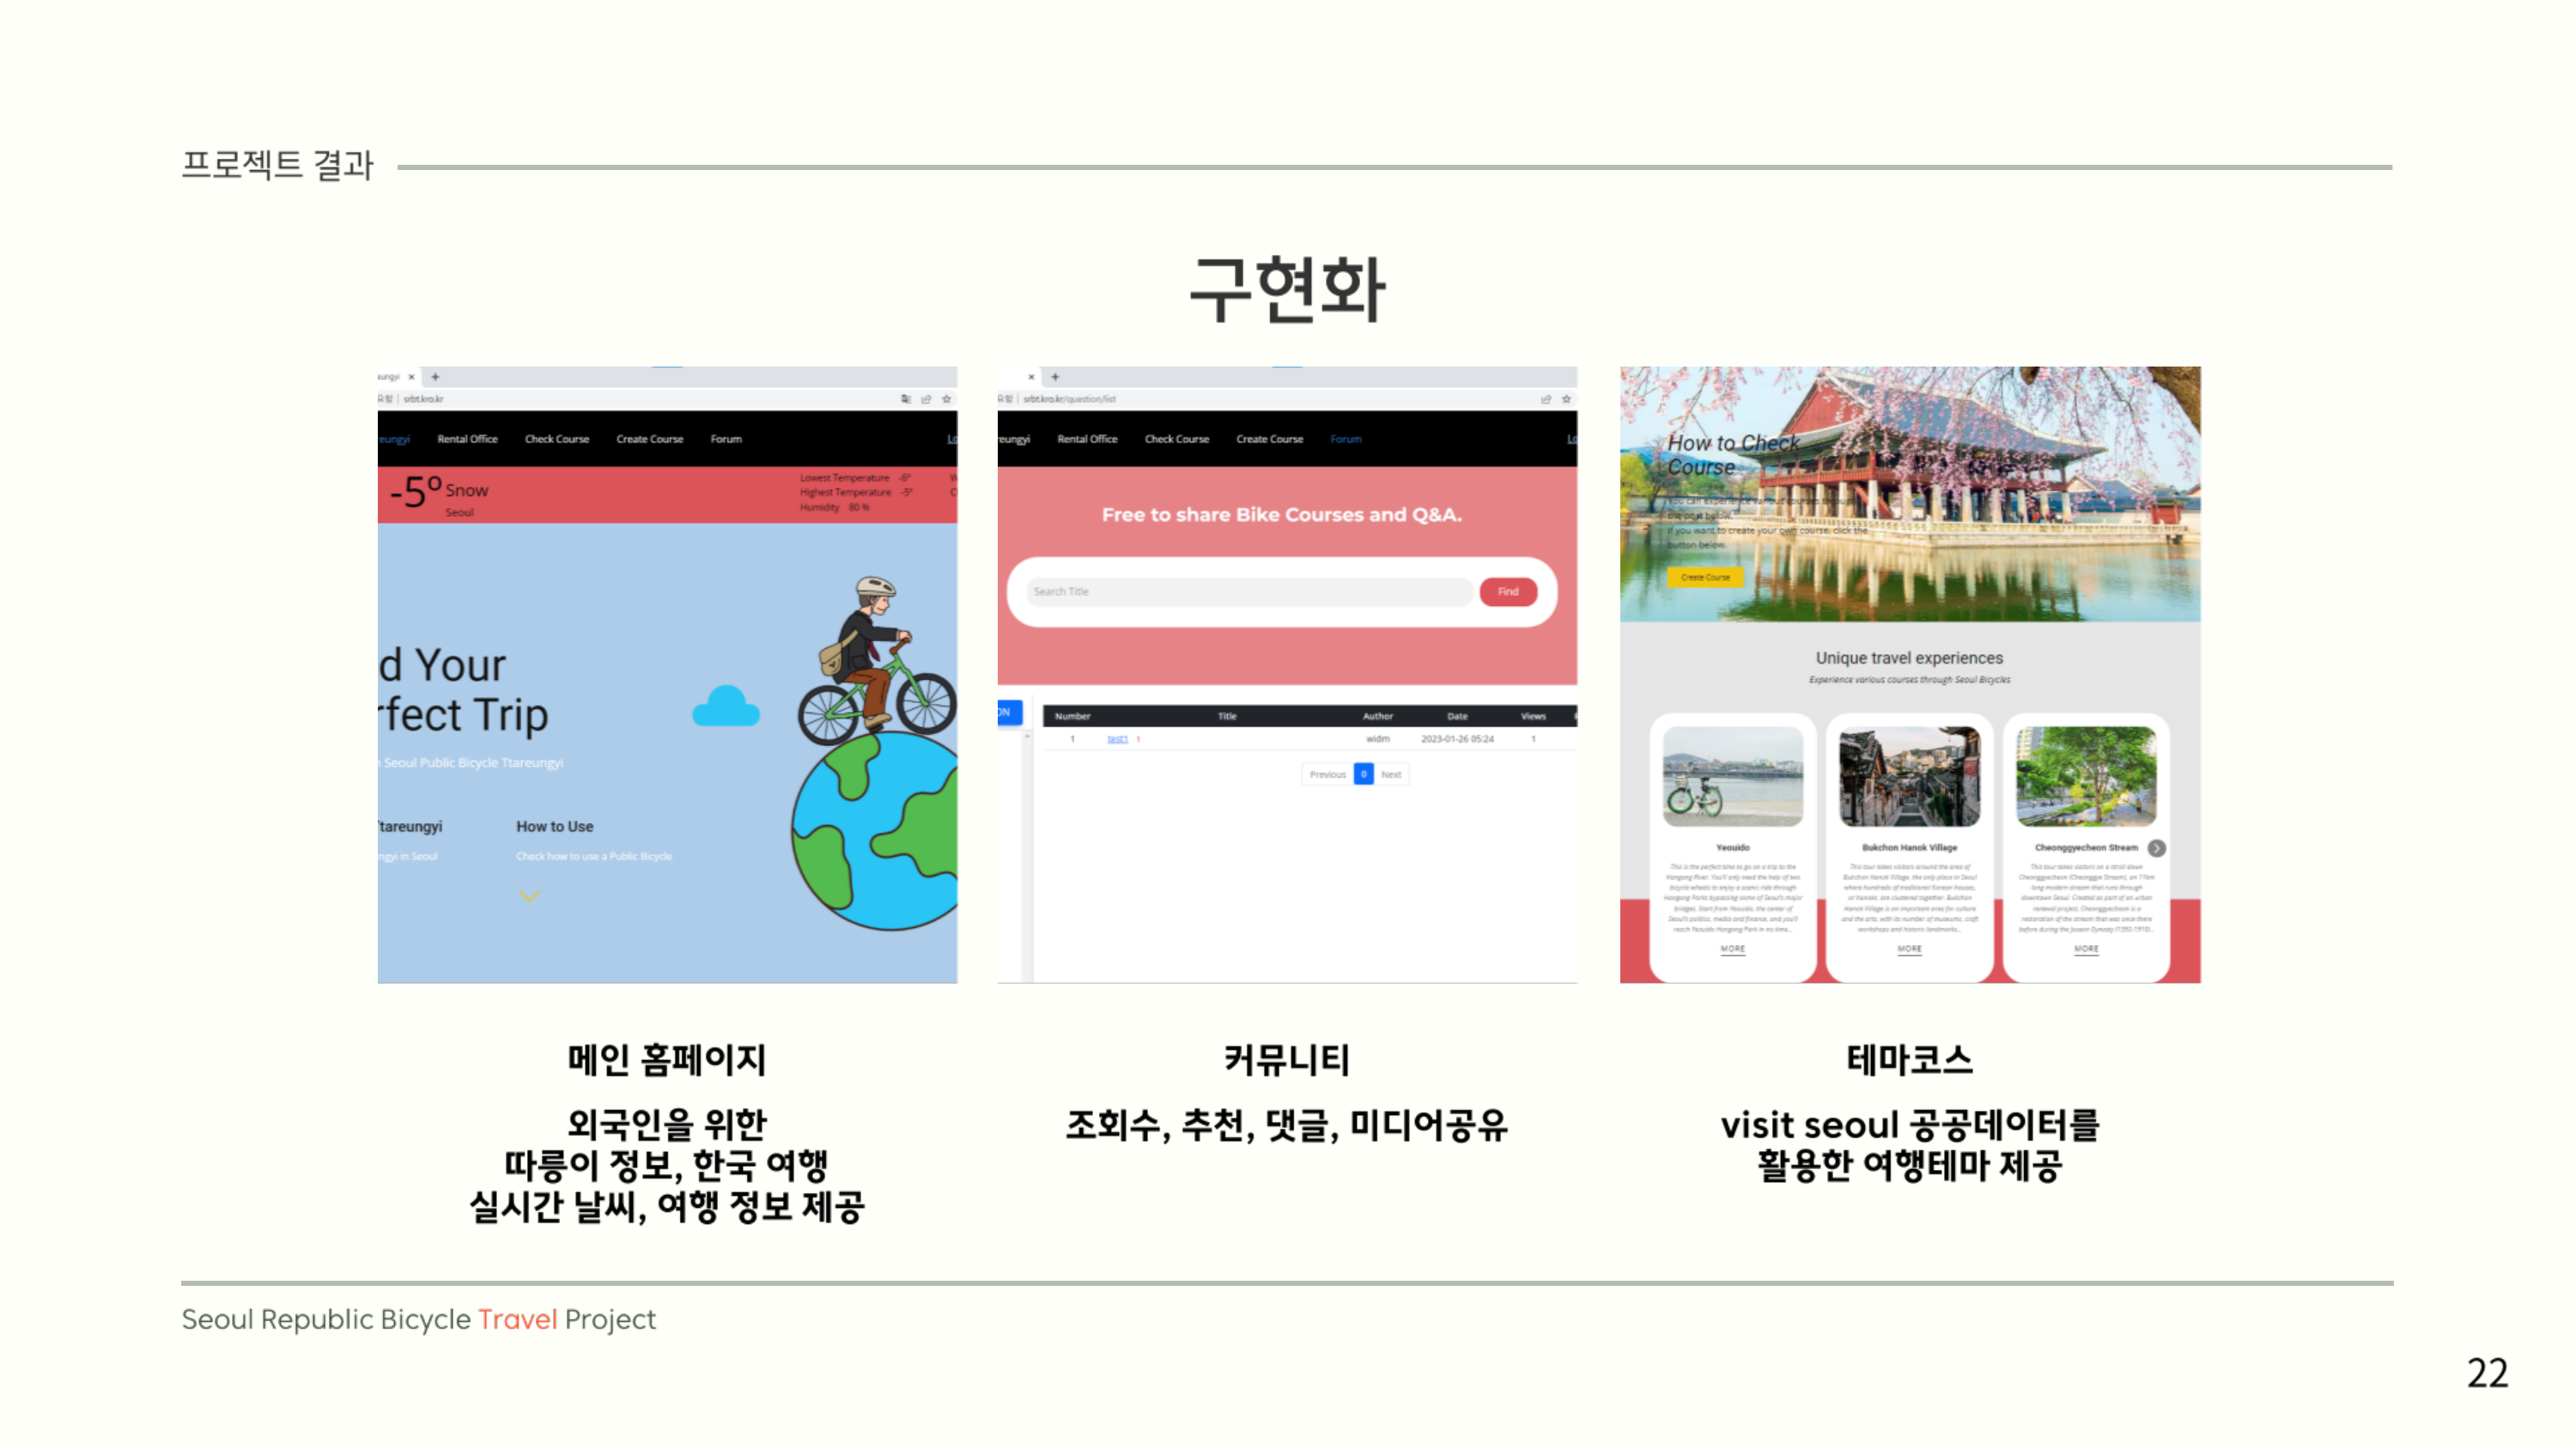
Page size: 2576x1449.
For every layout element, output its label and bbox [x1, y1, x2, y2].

picture [459, 1033, 781, 1093]
picture [1003, 1098, 1523, 1161]
text_box [377, 367, 958, 985]
picture [178, 1300, 668, 1350]
picture [2247, 1338, 2529, 1405]
text_box [997, 367, 1578, 985]
picture [176, 139, 390, 205]
text_box [398, 165, 2394, 170]
picture [1078, 230, 1418, 357]
picture [1626, 1098, 2117, 1200]
picture [1078, 1033, 1365, 1093]
picture [459, 1098, 885, 1242]
text_box [1620, 367, 2202, 985]
text_box [181, 1281, 2395, 1286]
picture [1702, 1033, 1988, 1093]
